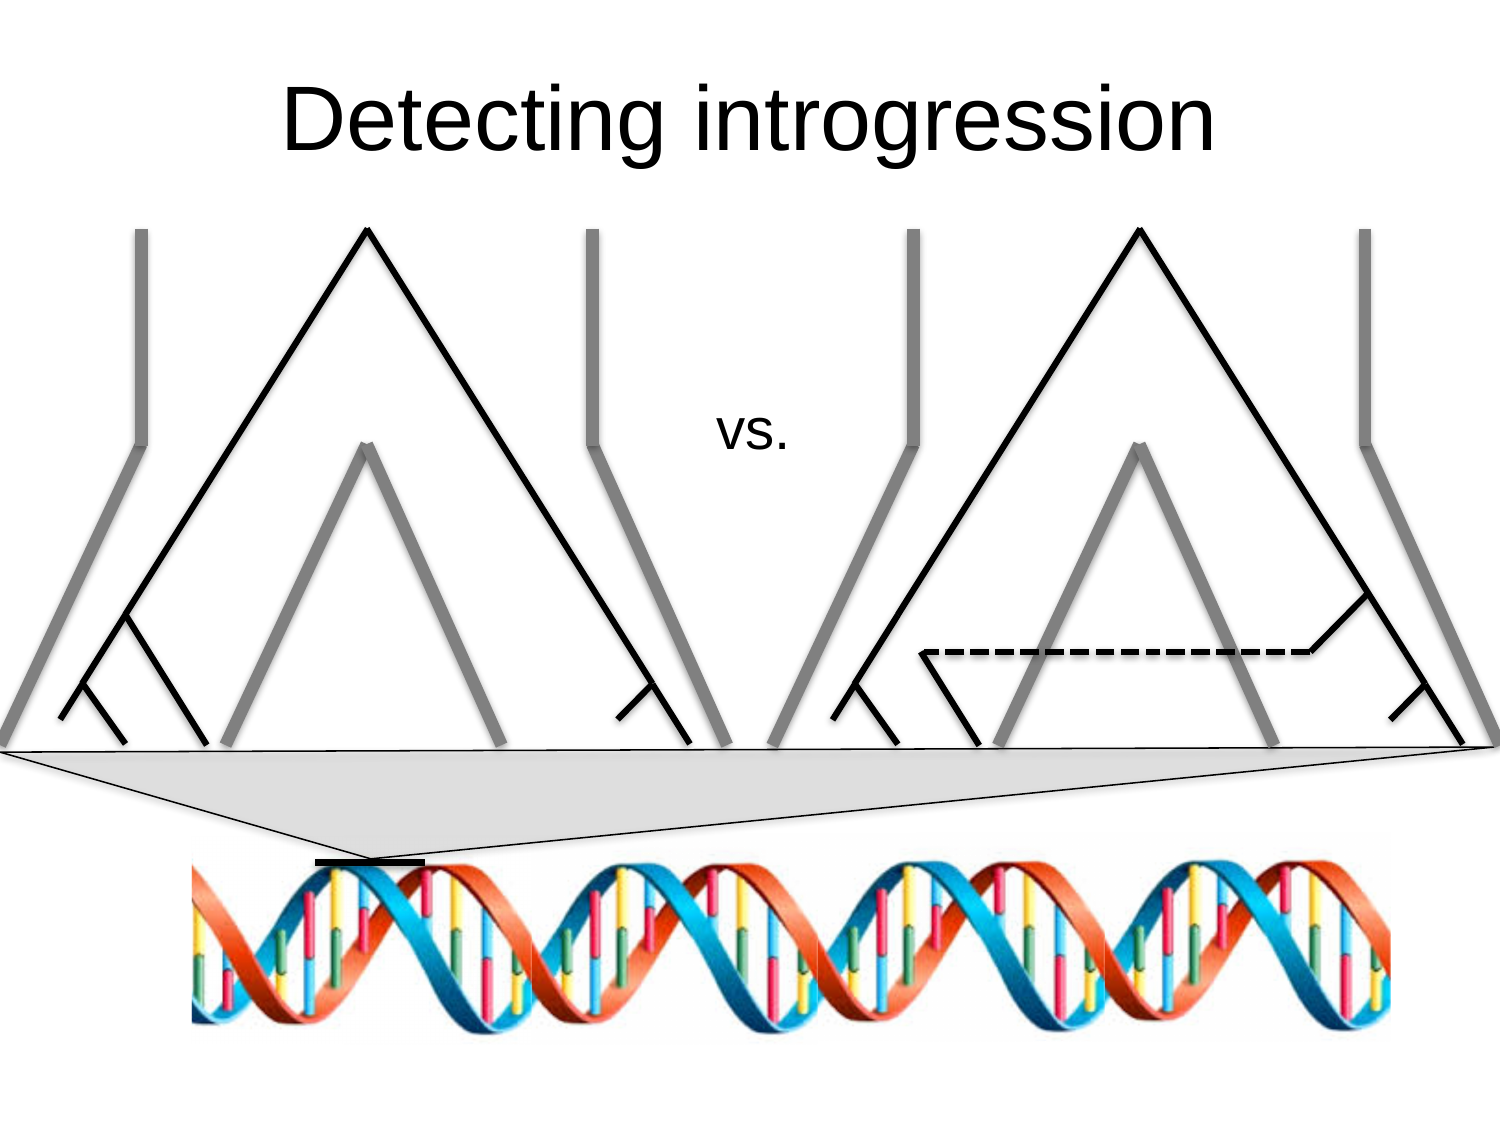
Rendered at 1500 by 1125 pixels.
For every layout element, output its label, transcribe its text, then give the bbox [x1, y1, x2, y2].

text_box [771, 228, 1500, 746]
text_box vs. [732, 383, 766, 469]
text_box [190, 832, 1391, 1045]
text_box Detecting introgression [74, 20, 1425, 208]
text_box [3, 748, 1432, 831]
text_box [0, 228, 728, 746]
